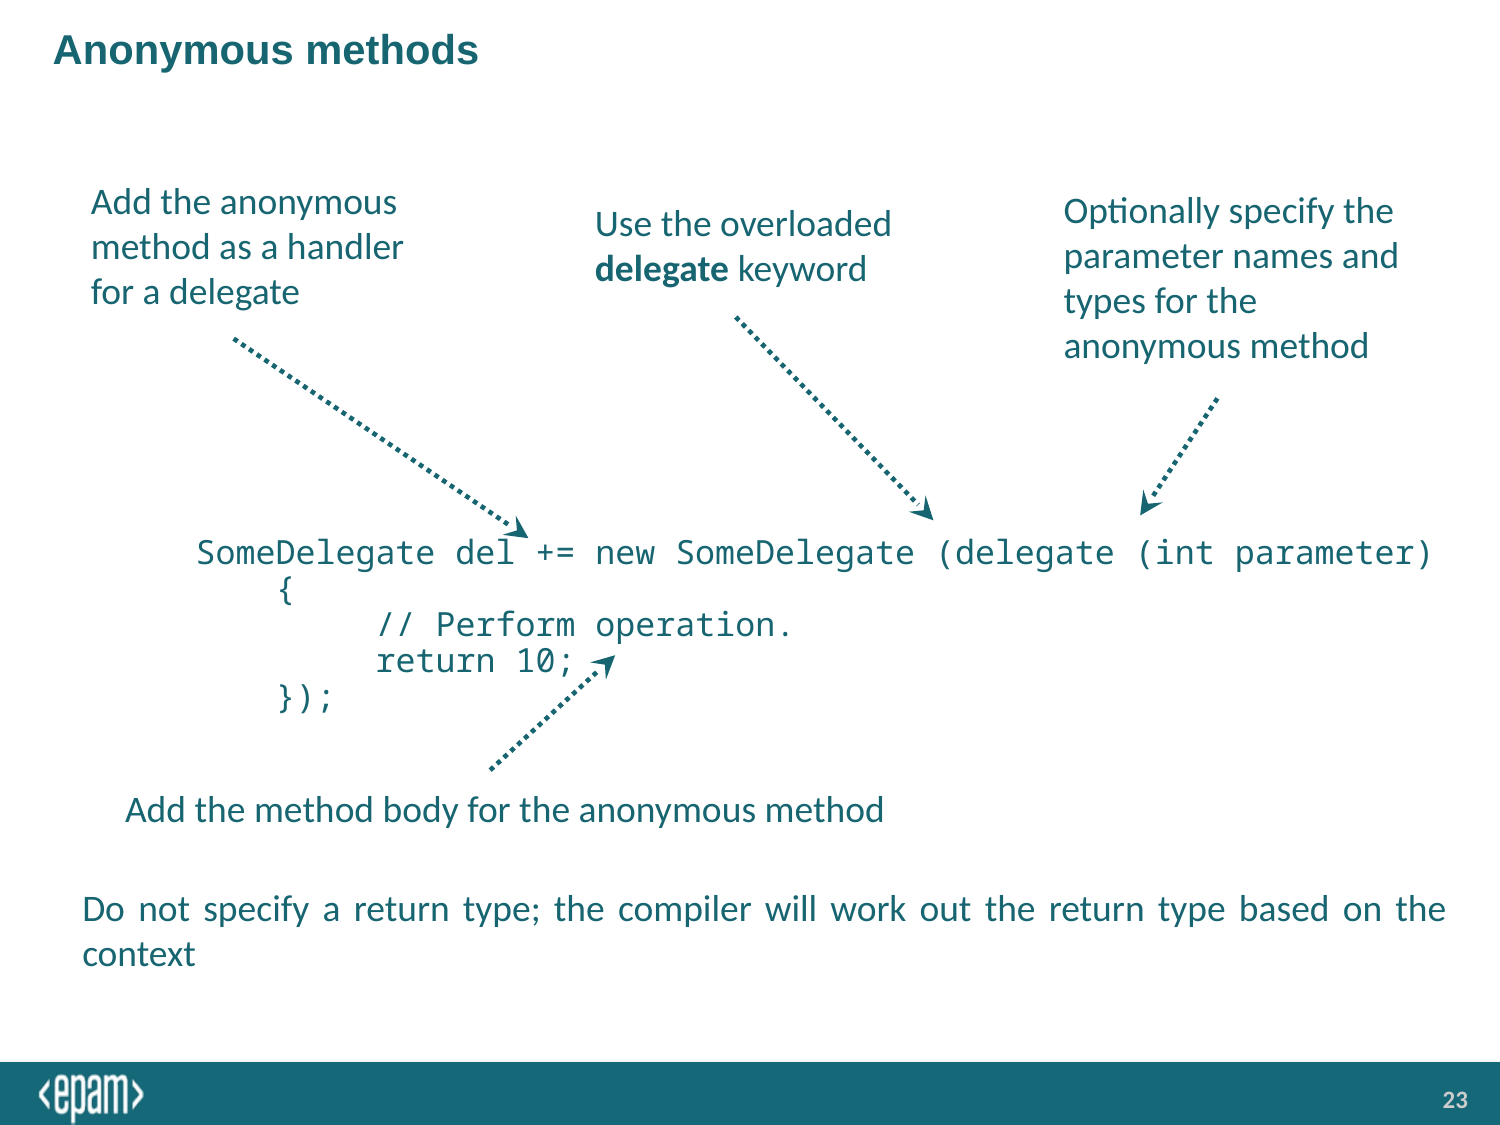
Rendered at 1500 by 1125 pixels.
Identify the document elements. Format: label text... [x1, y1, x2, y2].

picture [38, 1074, 144, 1125]
title Anonymous methods [0, 0, 1500, 95]
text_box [36, 137, 1464, 984]
